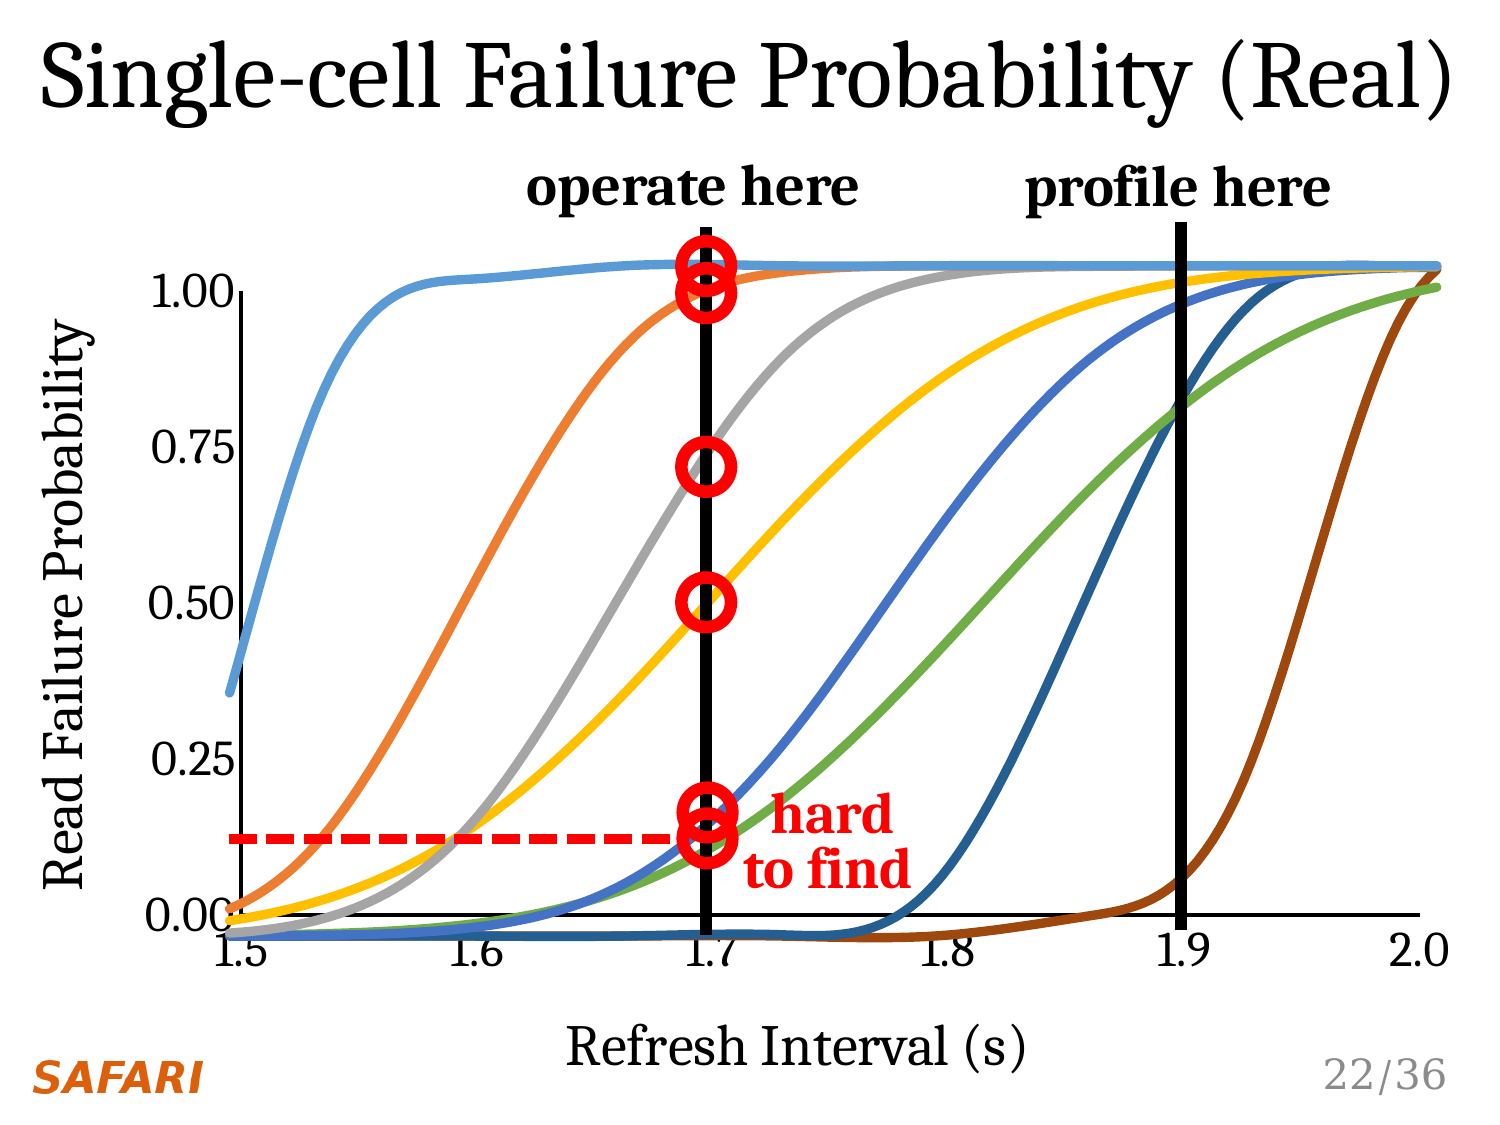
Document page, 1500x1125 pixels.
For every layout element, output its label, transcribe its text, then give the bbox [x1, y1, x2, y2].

text_box profile here [969, 140, 1388, 225]
chart [0, 244, 1481, 1123]
text_box operate here [484, 139, 903, 225]
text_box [705, 767, 951, 910]
text_box Single-cell Failure Probability (Real) [24, 10, 1475, 136]
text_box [681, 241, 733, 864]
